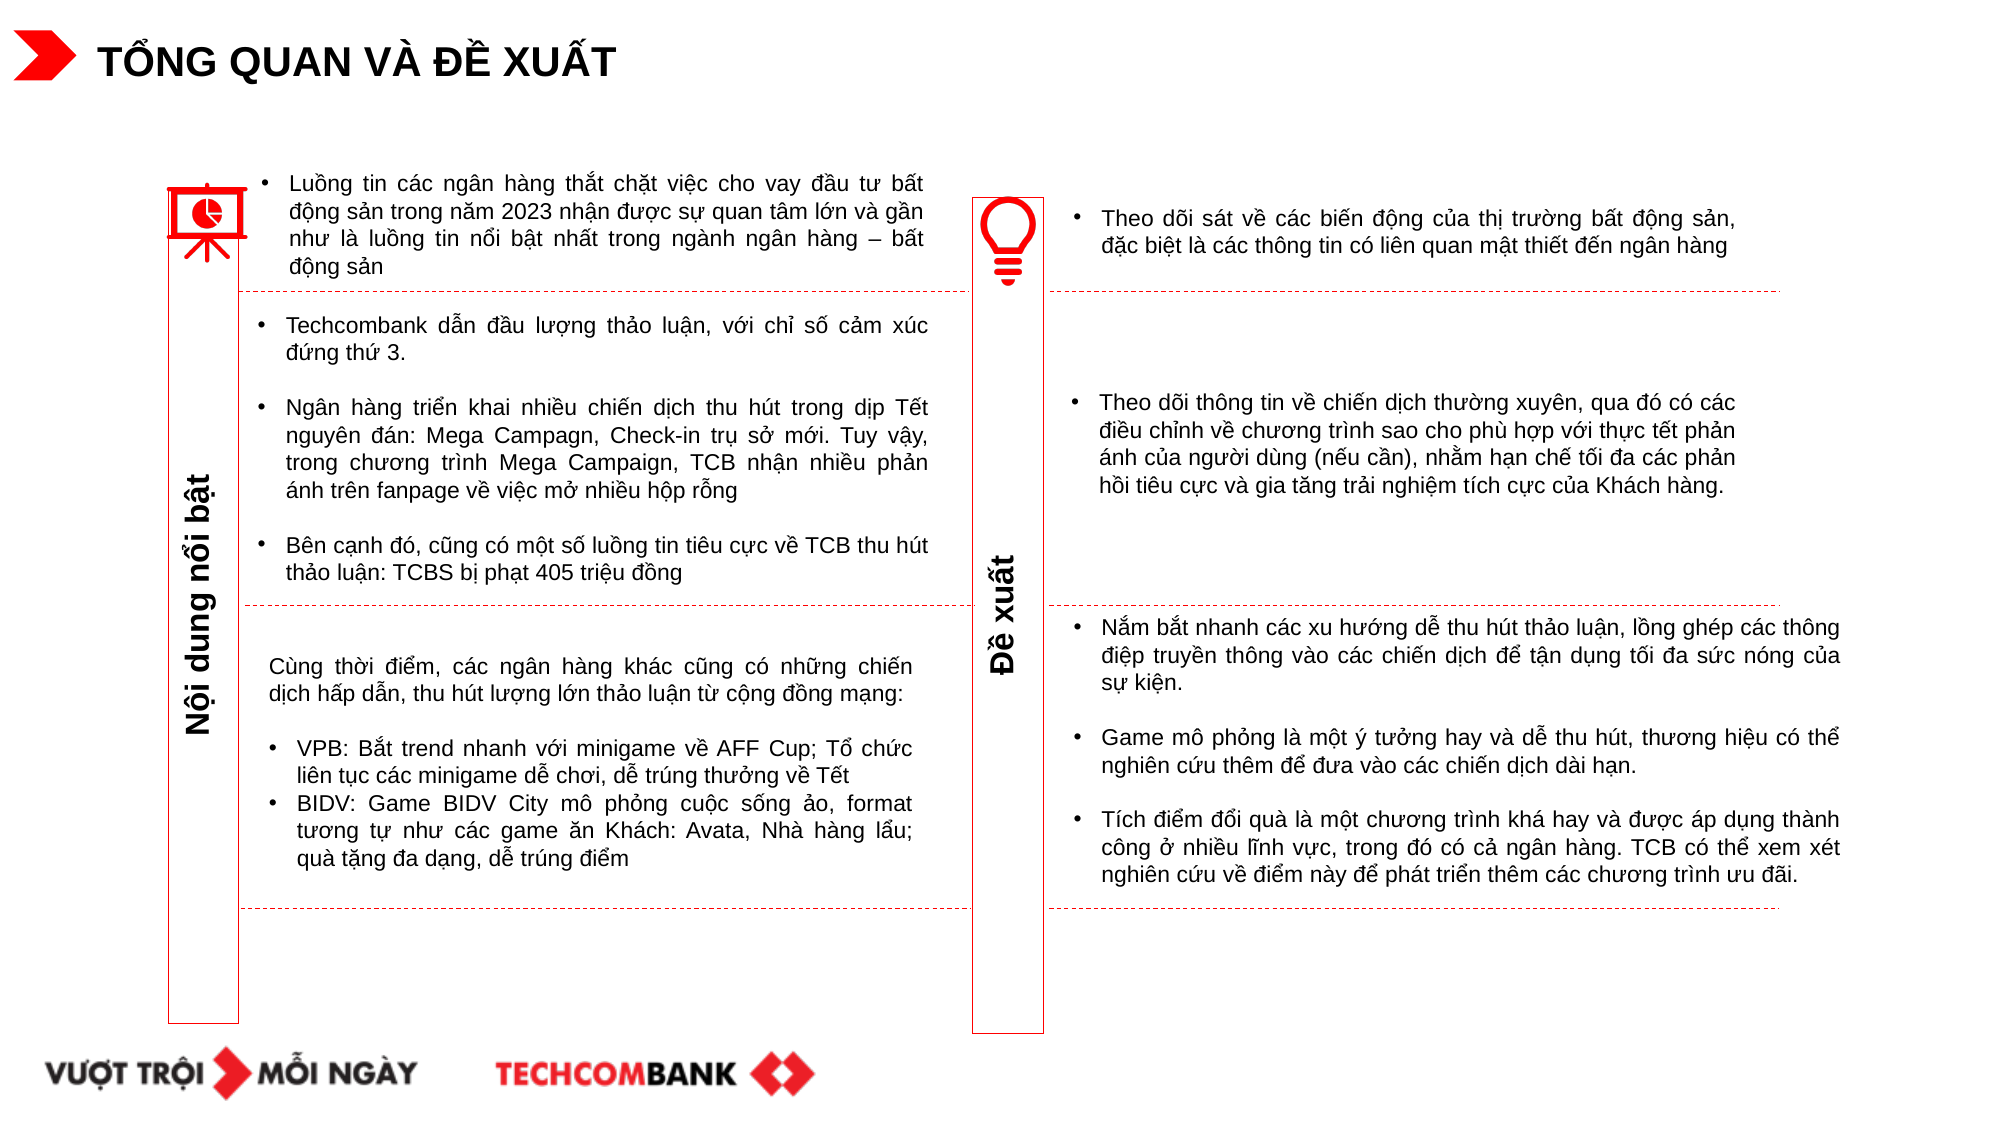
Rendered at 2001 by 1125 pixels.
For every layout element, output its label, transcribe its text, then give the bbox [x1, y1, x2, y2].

picture [42, 1043, 421, 1104]
picture [479, 1025, 833, 1117]
picture [156, 171, 258, 273]
text_box Theo dõi thông tin về chiến dịch thường xuyên, qua đó có các điều chỉnh về chương trình sao cho phù hợp với thực tết phản ánh của người dùng (nếu cần), nhằm hạn chế tối đa các phản hồi tiêu cực và gia tăng trải nghiệm tích cực của Khách hàng. [1056, 380, 1751, 505]
text_box Techcombank dẫn đầu lượng thảo luận, với chỉ số cảm xúc đứng thứ 3. Ngân hàng triển khai nhiều chiến dịch thu hút trong dịp Tết nguyên đán: Mega Campagn, Check-in trụ sở mới. Tuy vậy, trong chương trình Mega Campaign, TCB nhận nhiều phản ánh trên fanpage về việc mở nhiều hộp rỗng Bên cạnh đó, cũng có một số luồng tin tiêu cực về TCB thu hút thảo luận: TCBS bị phạt 405 triệu đồng [242, 303, 944, 593]
text_box Nội dung nổi bật [168, 273, 239, 1024]
text_box Cùng thời điểm, các ngân hàng khác cũng có những chiến dịch hấp dẫn, thu hút lượng lớn thảo luận từ cộng đồng mạng: VPB: Bắt trend nhanh với minigame về AFF Cup; Tổ chức liên tục các minigame dễ chơi, dễ trúng thưởng về Tết BIDV: Game BIDV City mô phỏng cuộc sống ảo, format tương tự như các game ăn Khách: Avata, Nhà hàng lẩu; quà tặng đa dạng, dễ trúng điểm [253, 643, 928, 879]
text_box Luồng tin các ngân hàng thắt chặt việc cho vay đầu tư bất động sản trong năm 2023 nhận được sự quan tâm lớn và gần như là luồng tin nổi bật nhất trong ngành ngân hàng – bất động sản [246, 161, 939, 286]
text_box Theo dõi sát về các biến động của thị trường bất động sản, đặc biệt là các thông tin có liên quan mật thiết đến ngân hàng [1059, 195, 1751, 266]
text_box TỔNG QUAN VÀ ĐỀ XUẤT [95, 38, 942, 86]
text_box [13, 30, 77, 81]
text_box Đề xuất [972, 292, 1044, 1034]
picture [957, 190, 1059, 292]
text_box Nắm bắt nhanh các xu hướng dễ thu hút thảo luận, lồng ghép các thông điệp truyền thông vào các chiến dịch để tận dụng tối đa sức nóng của sự kiện. Game mô phỏng là một ý tưởng hay và dễ thu hút, thương hiệu có thể nghiên cứu thêm để đưa vào các chiến dịch dài hạn. Tích điểm đổi quà là một chương trình khá hay và được áp dụng thành công ở nhiều lĩnh vực, trong đó có cả ngân hàng. TCB có thể xem xét nghiên cứu về điểm này để phát triển thêm các chương trình ưu đãi. [1058, 605, 1856, 895]
